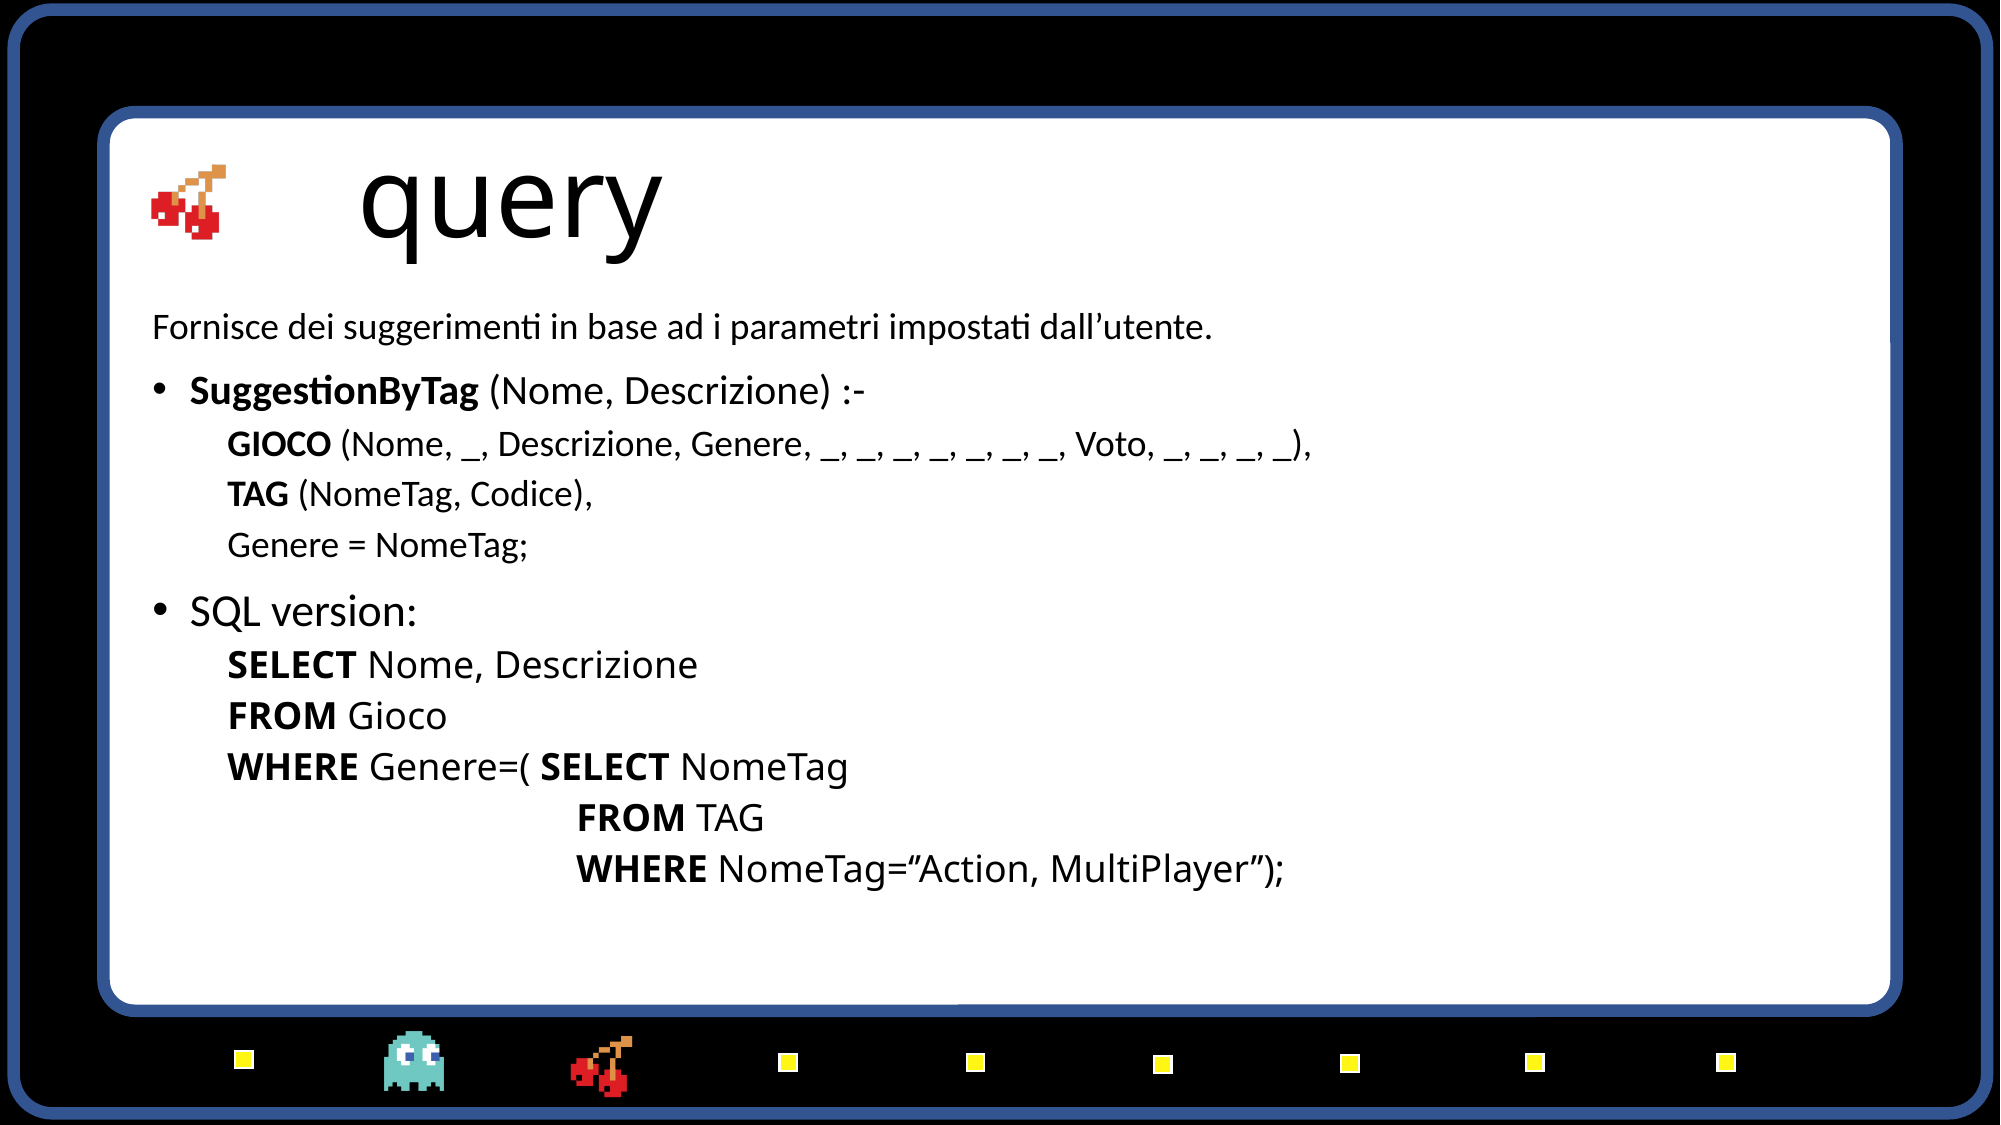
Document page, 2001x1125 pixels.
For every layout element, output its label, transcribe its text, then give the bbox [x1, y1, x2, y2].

text_box [1525, 1053, 1545, 1072]
text_box [0, 115, 12, 1007]
text_box [12, 8, 1989, 1115]
text_box [1989, 115, 2000, 1007]
text_box [1153, 1055, 1173, 1074]
text_box [0, 0, 2000, 115]
text_box [966, 1053, 985, 1072]
picture [375, 1022, 453, 1100]
picture [117, 154, 260, 250]
text_box [1716, 1053, 1736, 1072]
picture [542, 1026, 661, 1107]
text_box [234, 1050, 254, 1069]
text_box [1340, 1054, 1360, 1073]
title query [137, 141, 1863, 262]
text_box [778, 1053, 798, 1072]
text_box [0, 1007, 2000, 1125]
